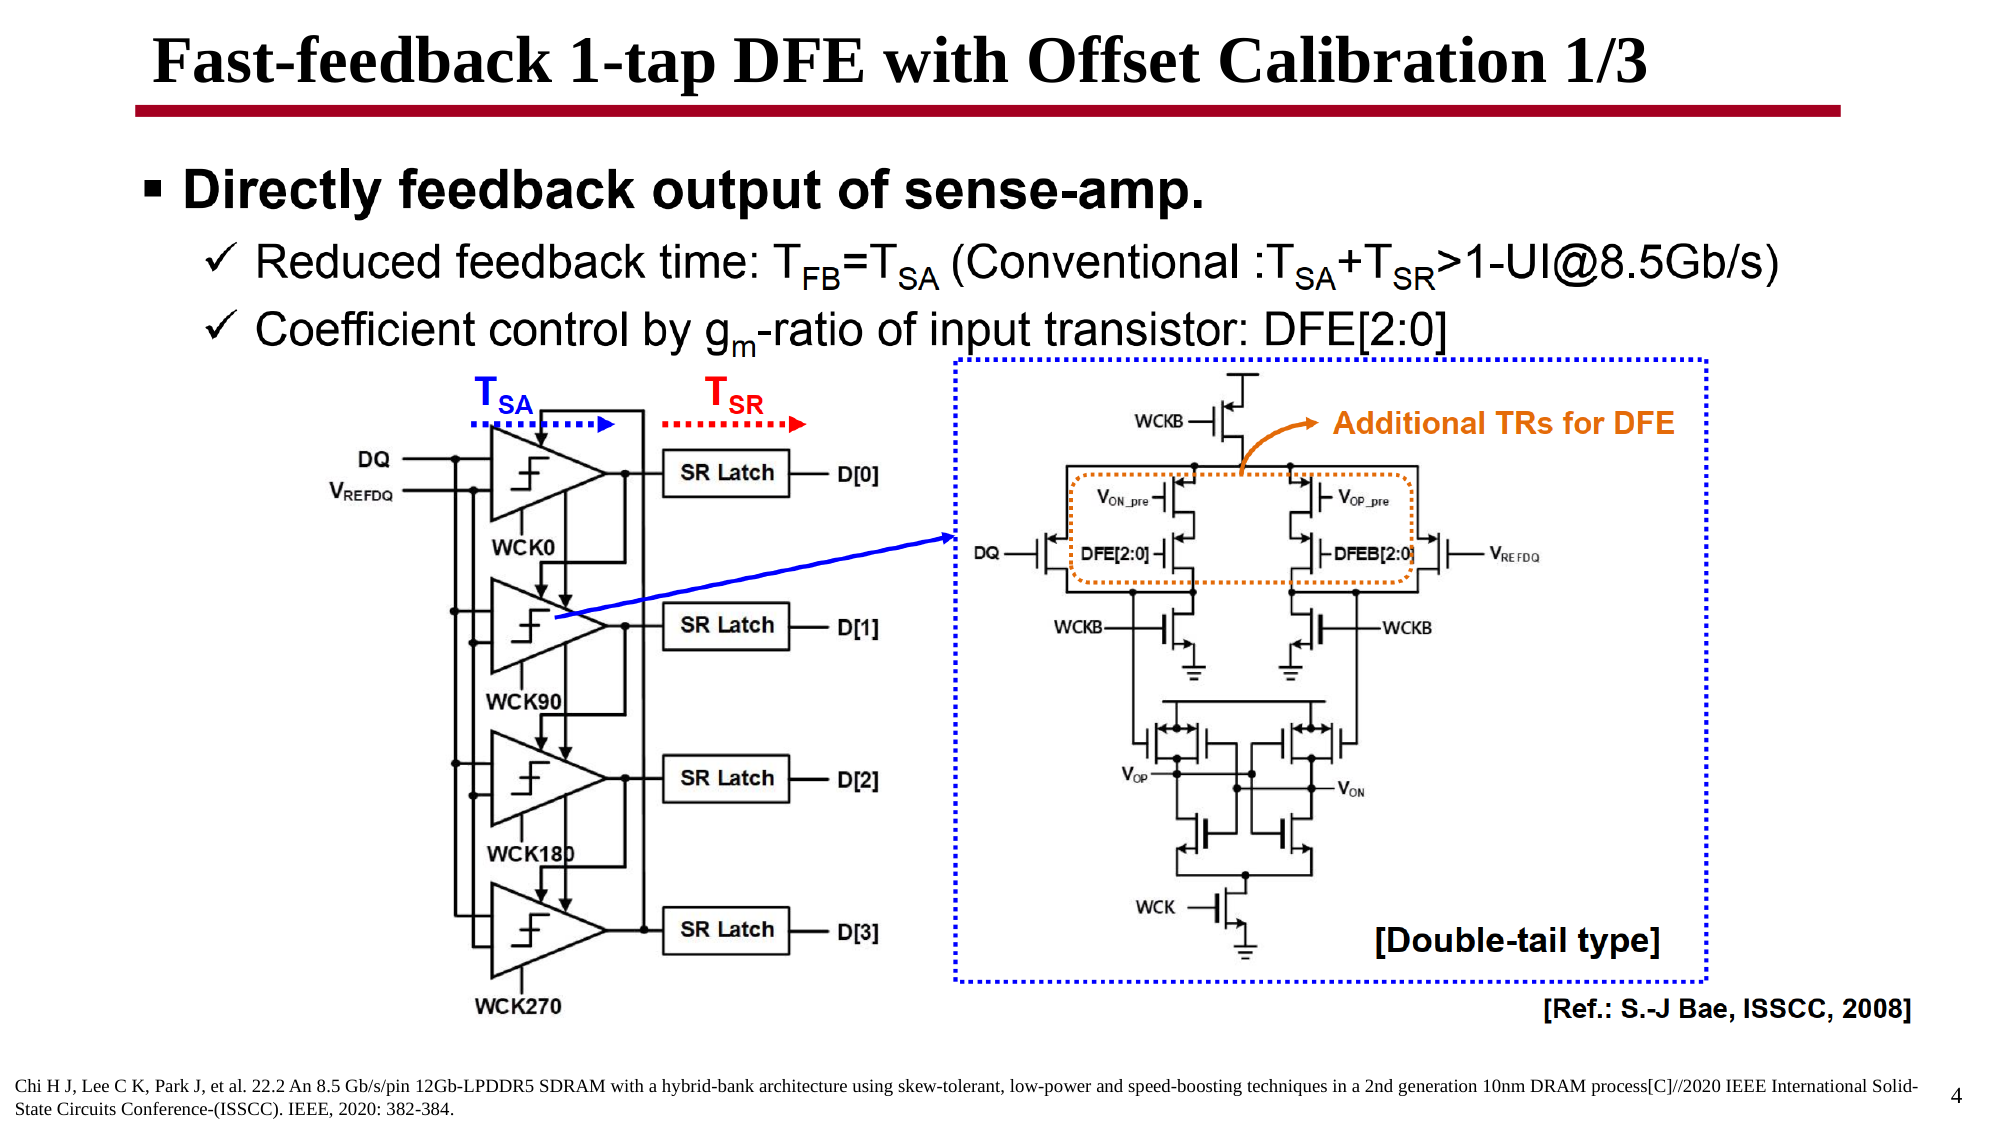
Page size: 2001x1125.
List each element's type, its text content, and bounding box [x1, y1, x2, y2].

picture [137, 160, 1914, 1027]
text_box Chi H J, Lee C K, Park J, et al. 22.2 An 8.5 Gb/s/pin 12Gb-LPDDR5 SDRAM with a hybrid-bank architecture using skew-tolerant, low-power and speed-boosting techniques in a 2nd generation 10nm DRAM process[C]//2020 IEEE International Solid-State Circuits Conference-(ISSCC). IEEE, 2020: 382-384. [0, 1066, 1936, 1125]
slide_number 4 [1936, 1073, 1995, 1121]
text_box Fast-feedback 1-tap DFE with Offset Calibration 1/3 [137, 17, 1833, 101]
picture [101, 80, 1866, 134]
